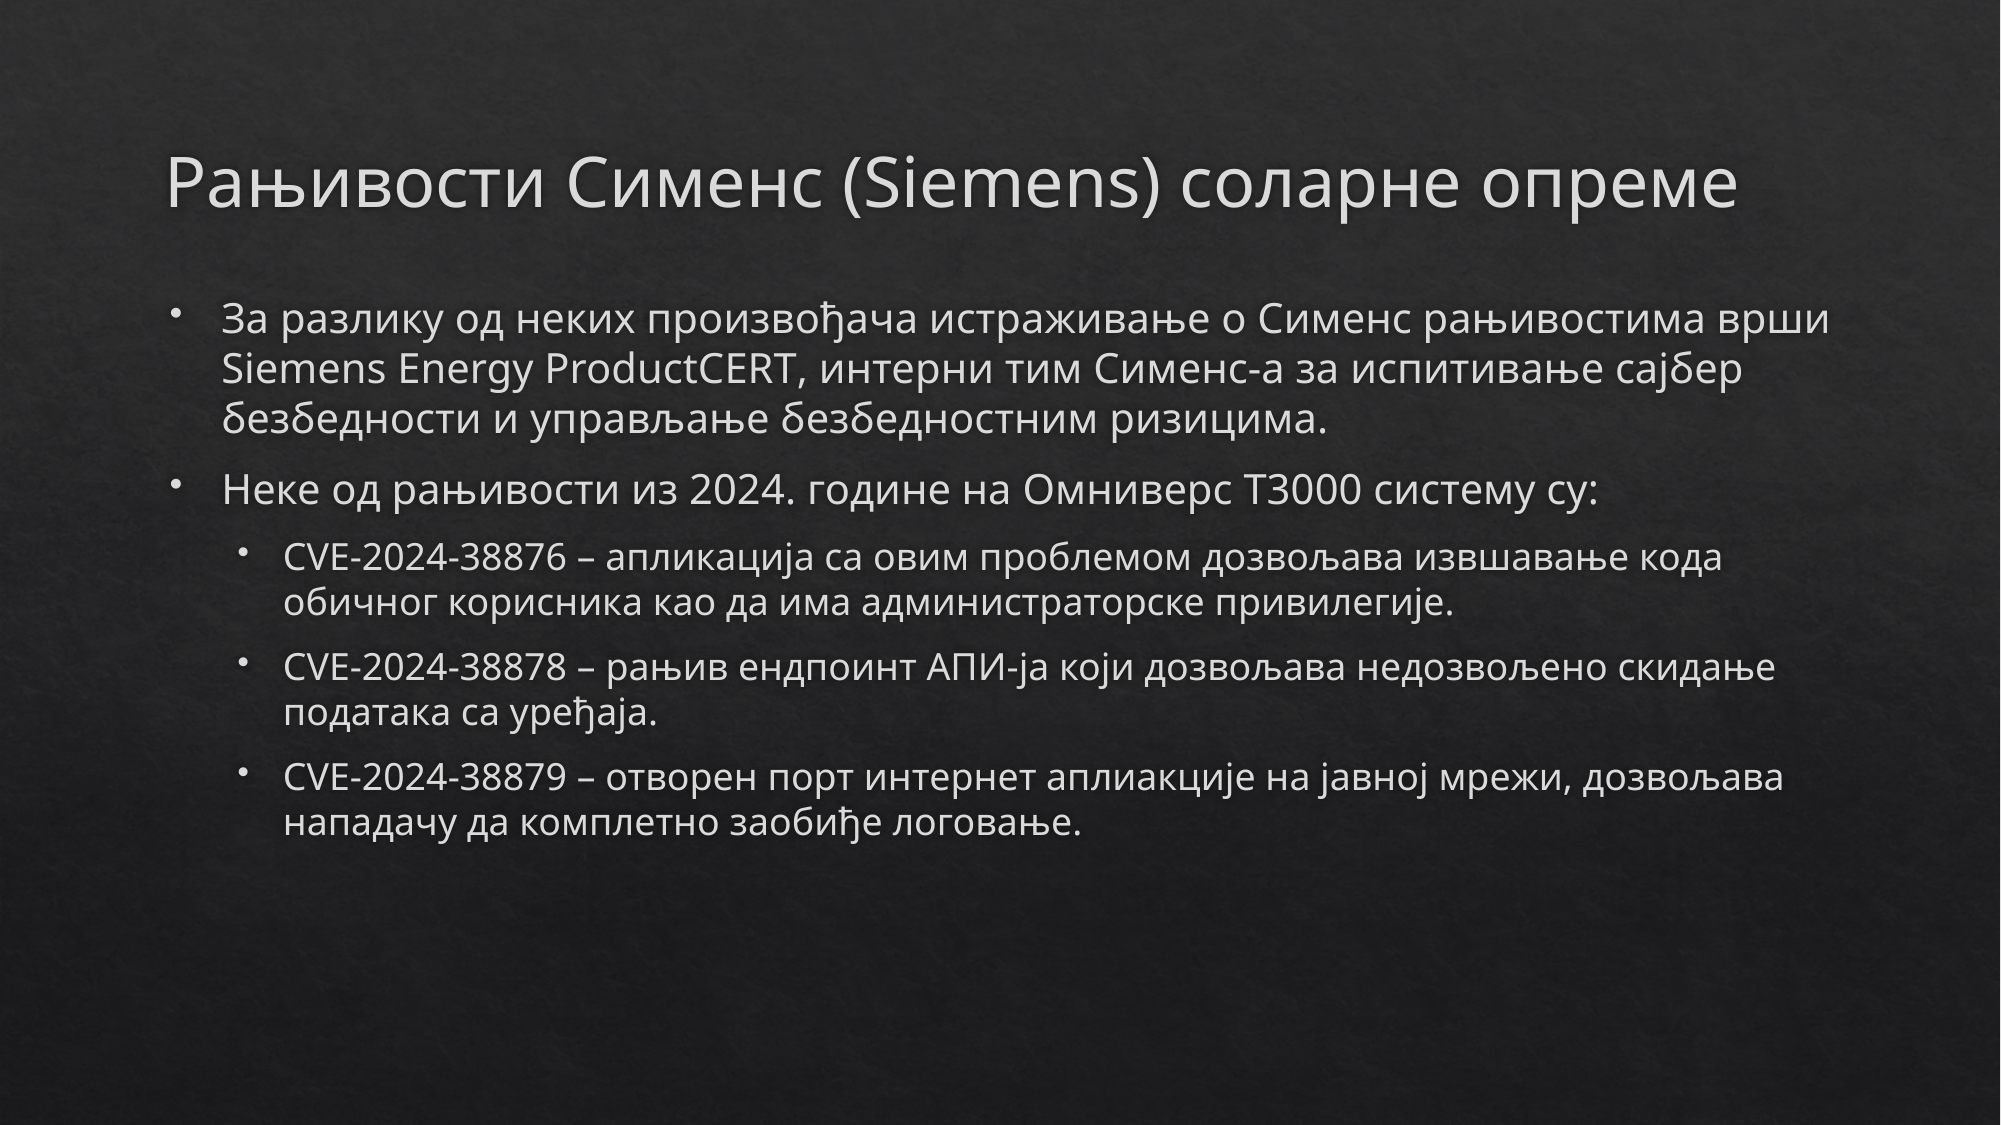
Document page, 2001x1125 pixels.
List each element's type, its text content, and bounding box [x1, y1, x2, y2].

title Рањивости Сименс (Siemens) соларне опреме [149, 99, 1849, 260]
list За разлику од неких произвођача истраживање о Сименс рањивостима врши Siemens Energy ProductCERT, интерни тим Сименс-а за испитивање сајбер безбедности и управљање безбедностним ризицима. Неке од рањивости из 2024. године на Омниверс Т3000 систему су: CVE-2024-38876 – апликација са овим проблемом дозвољава извшавање кода обичног корисника као да има администраторске привилегије. CVE-2024-38878 – рањив ендпоинт АПИ-ја који дозвољава недозвољено скидање података са уређаја. CVE-2024-38879 – отворен порт интернет аплиакције на јавној мрежи, дозвољава нападачу да комплетно заобиђе логовање. [149, 284, 1849, 950]
